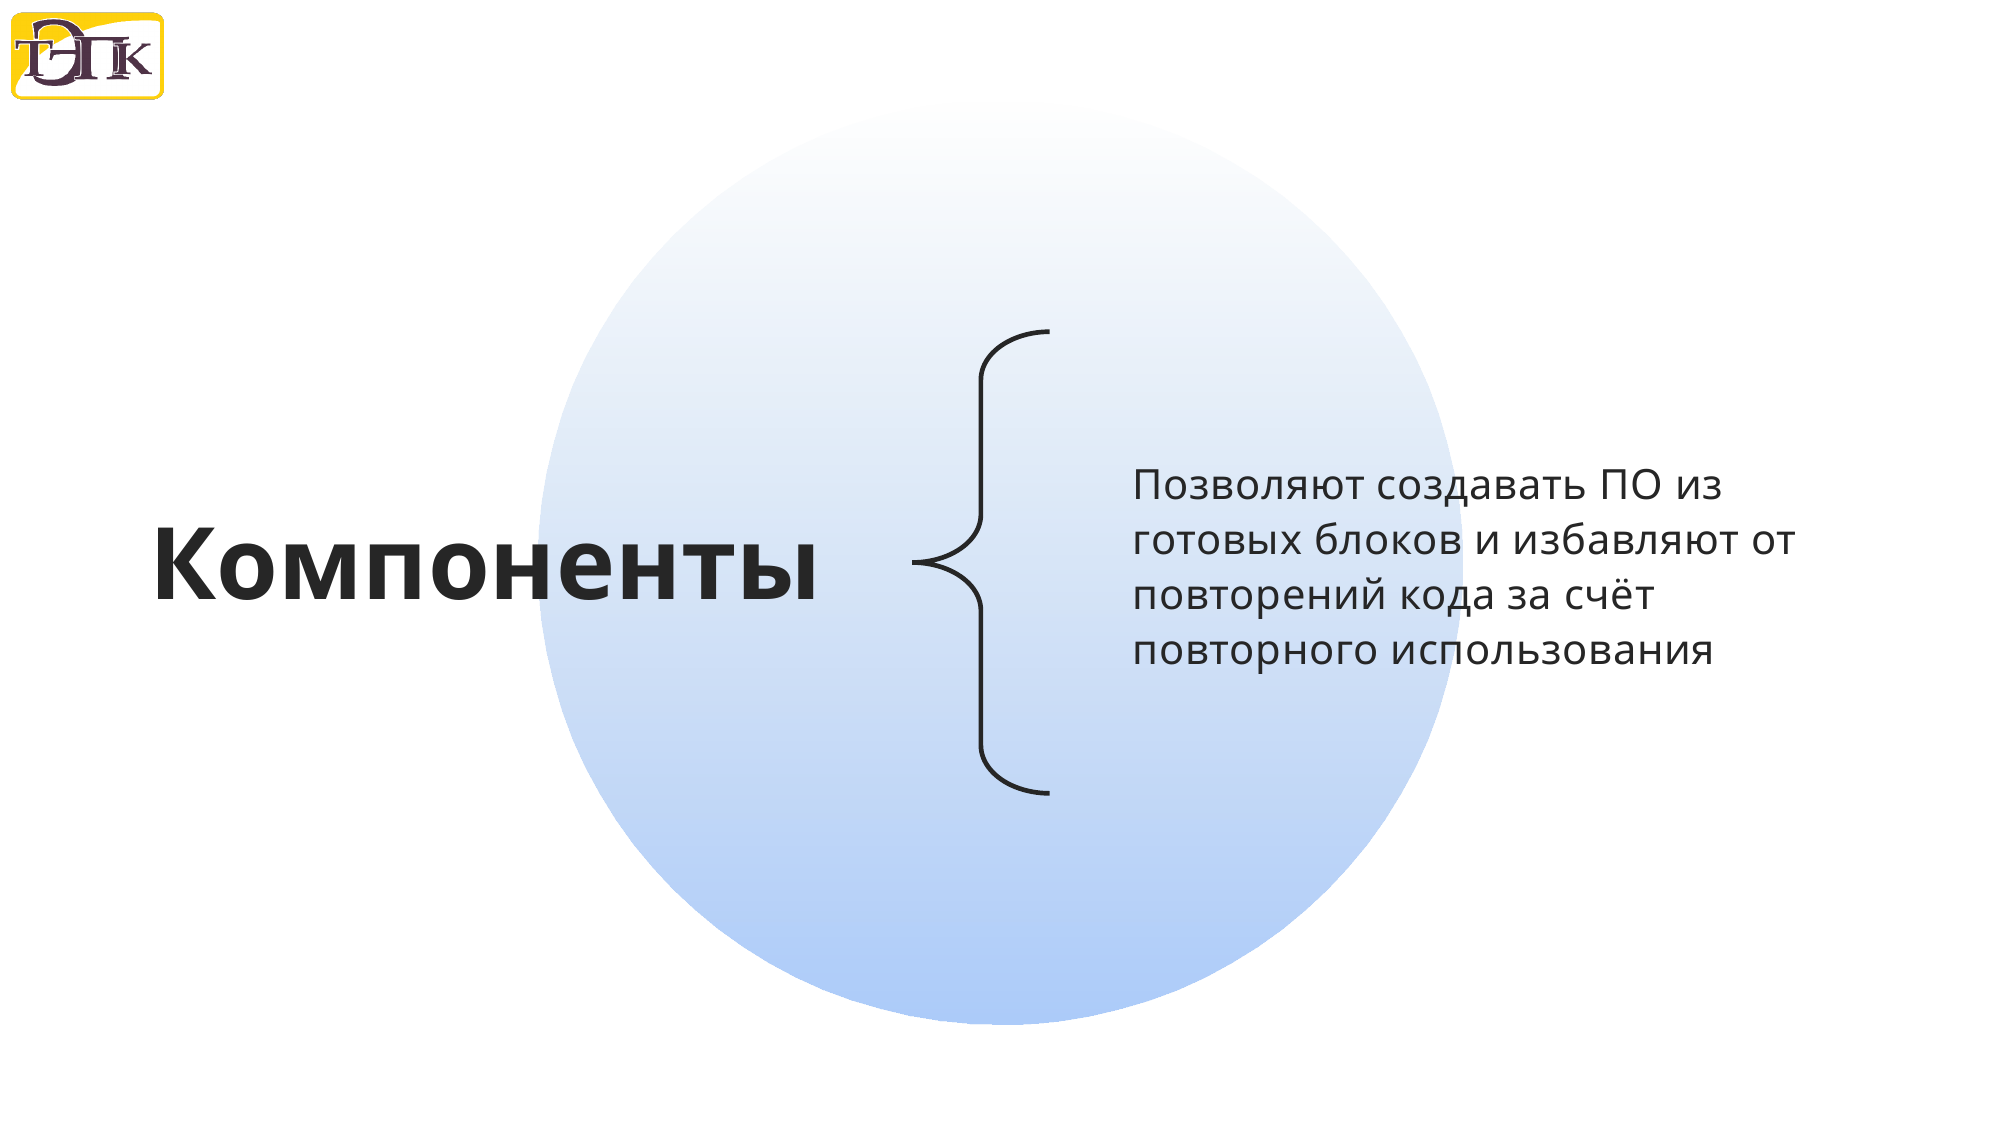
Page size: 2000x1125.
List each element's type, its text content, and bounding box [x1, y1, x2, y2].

picture [10, 12, 164, 100]
title Компоненты [87, 81, 838, 1025]
list Позволяют создавать ПО из готовых блоков и избавляют от повторений кода за счёт повторного использования [1110, 331, 1840, 794]
